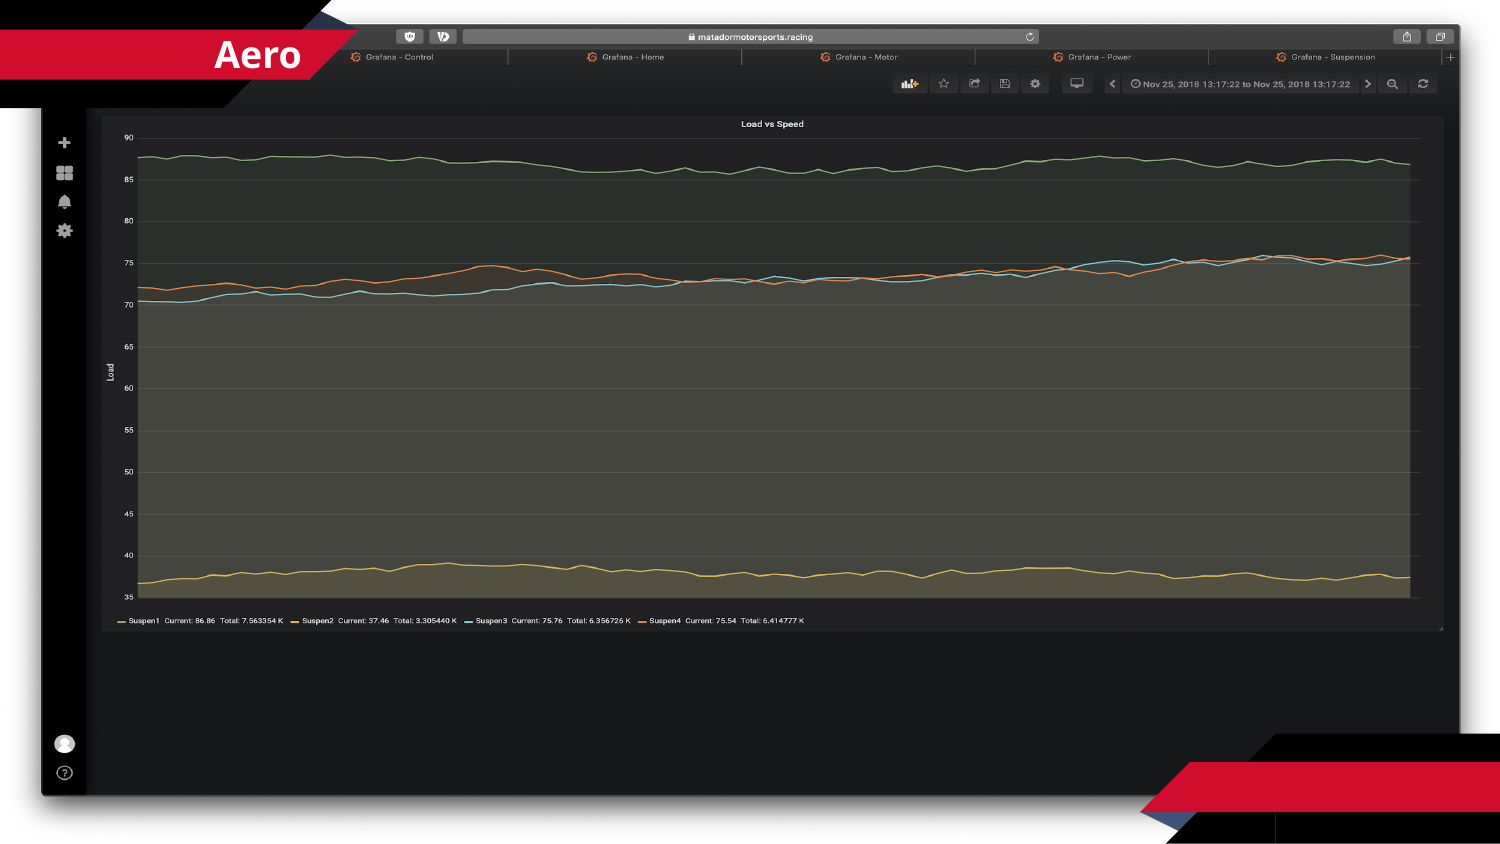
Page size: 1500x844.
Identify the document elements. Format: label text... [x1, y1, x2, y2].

picture [0, 0, 1500, 844]
slide_number Aero [73, 27, 318, 80]
